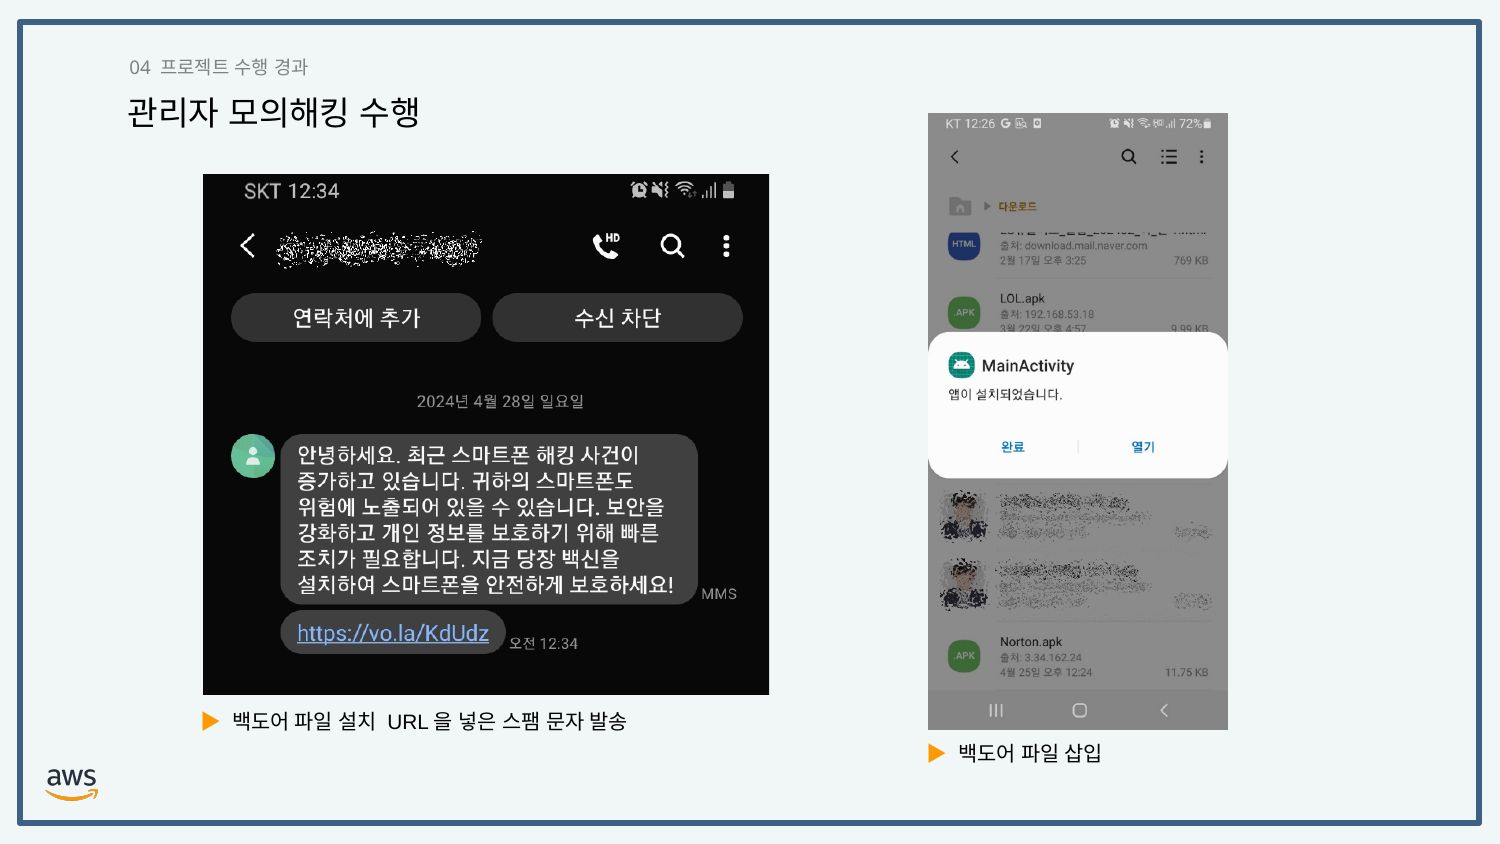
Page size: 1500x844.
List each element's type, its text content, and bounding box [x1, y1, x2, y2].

picture [45, 769, 98, 801]
text_box 04 프로젝트 수행 경과 [114, 40, 406, 85]
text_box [202, 173, 770, 696]
text_box 관리자 모의해킹 수행 [113, 84, 603, 140]
text_box ▶ 백도어 파일 설치 URL을 넣은 스팸 문자 발송 [185, 701, 732, 742]
text_box ▶ 백도어 파일 삽입 [912, 733, 1459, 773]
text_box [927, 113, 1229, 731]
